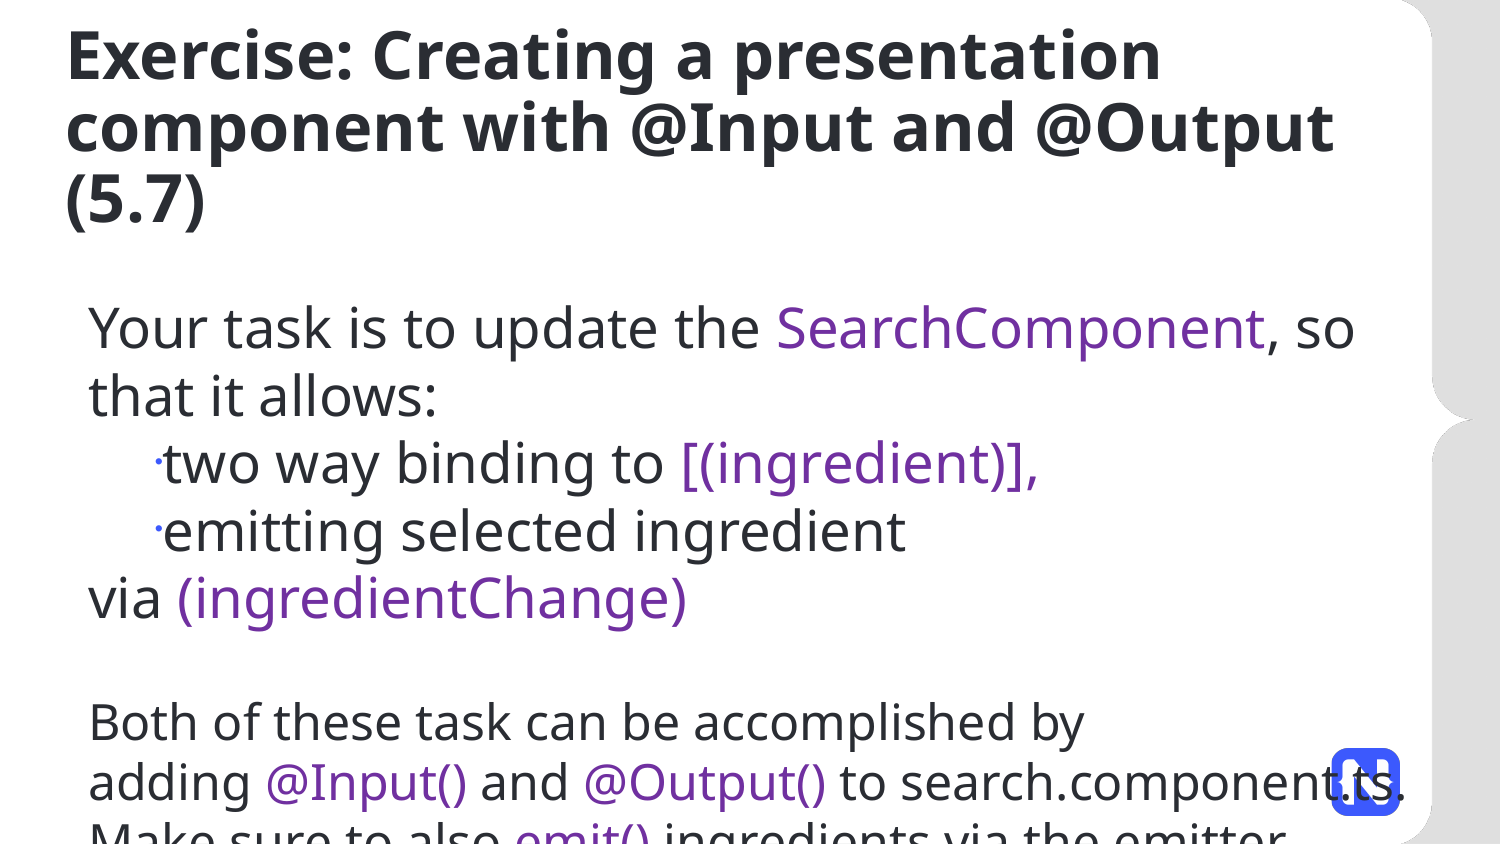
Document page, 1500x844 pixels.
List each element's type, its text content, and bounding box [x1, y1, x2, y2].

list Your task is to update the SearchComponent, so that it allows: two way binding to [(ingredient)], emitting selected ingredient via (ingredientChange) Both of these task can be accomplished by adding @Input() and @Output() to search.component.ts. Make sure to also emit() ingredients via the emitter. [53, 221, 1449, 658]
title Exercise: Creating a presentation component with @Input and @Output (5.7) [53, 64, 1449, 195]
picture [1331, 0, 1500, 844]
